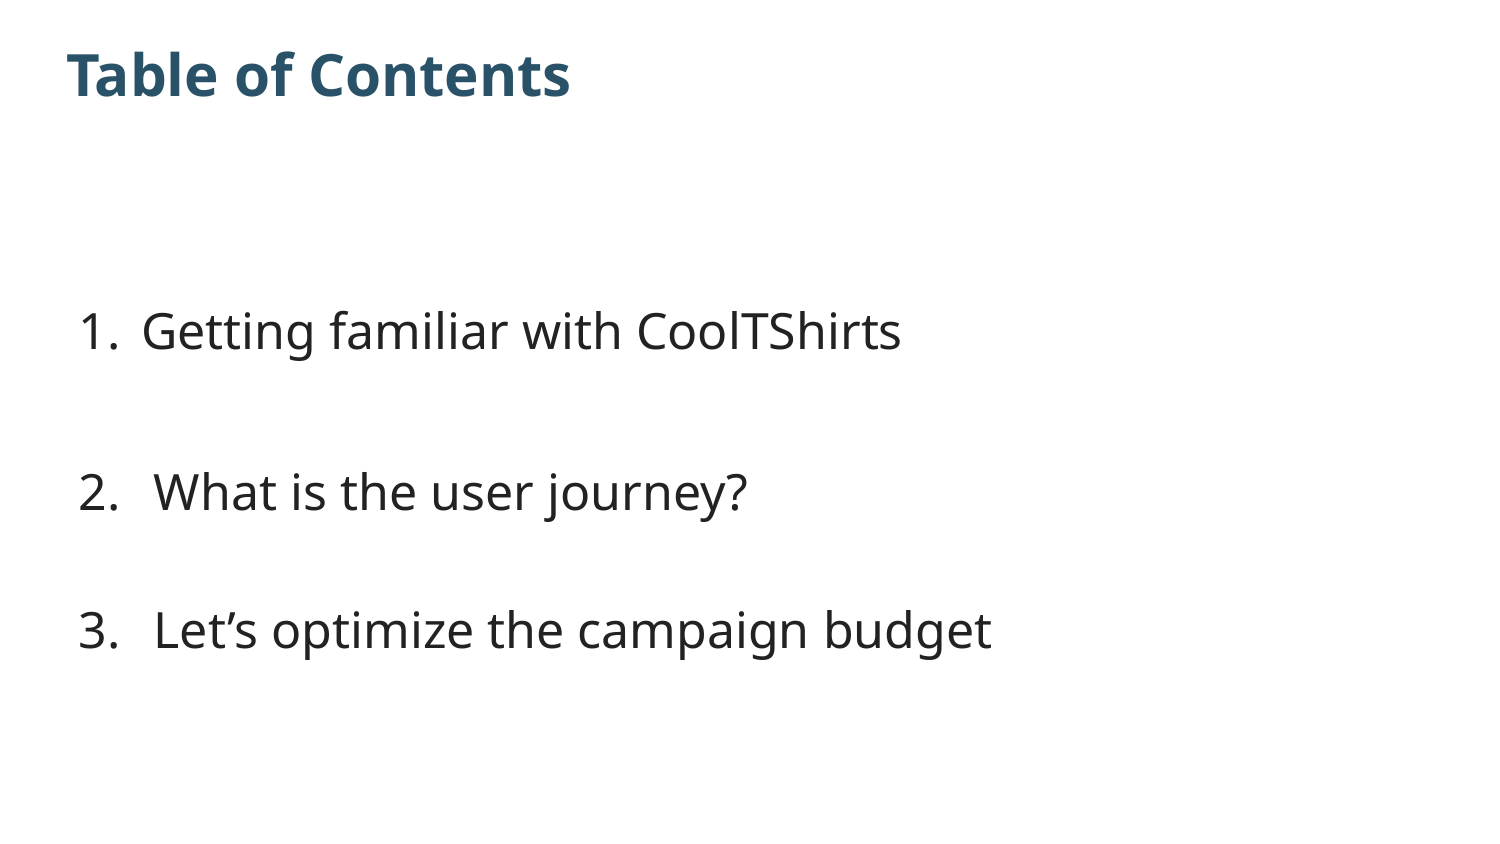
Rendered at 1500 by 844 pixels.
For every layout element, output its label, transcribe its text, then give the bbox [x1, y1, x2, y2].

text_box Getting familiar with CoolTShirts What is the user journey? Let’s optimize the campaign budget [51, 207, 1374, 742]
title Table of Contents [51, 23, 1449, 117]
